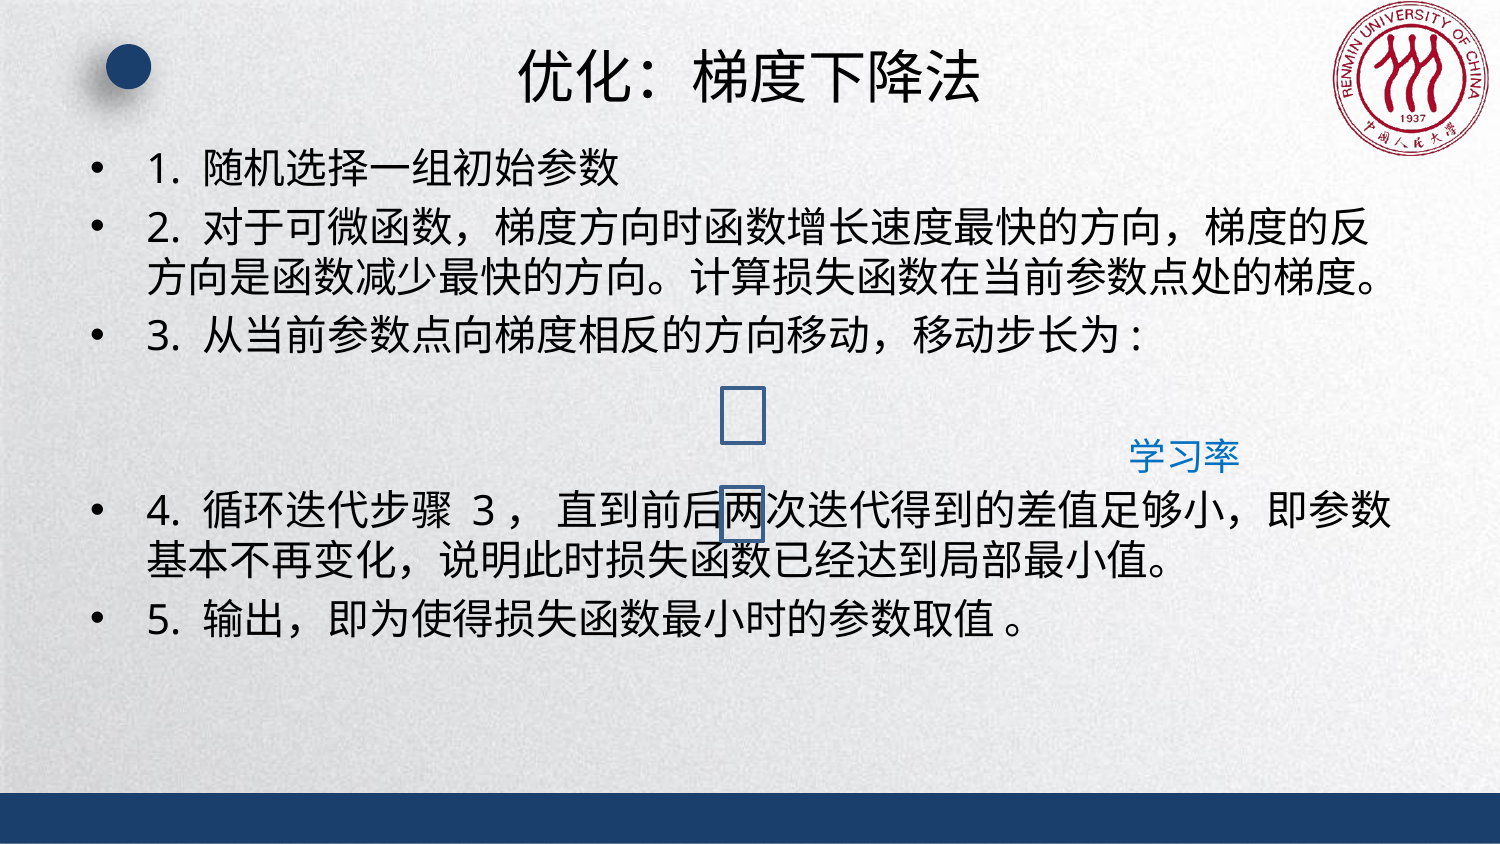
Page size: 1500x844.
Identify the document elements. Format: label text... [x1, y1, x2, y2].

text_box [719, 485, 765, 543]
picture [0, 0, 1500, 793]
text_box [720, 386, 766, 445]
title 优化：梯度下降法 [75, 33, 1425, 116]
text_box 学习率 [1113, 425, 1289, 486]
